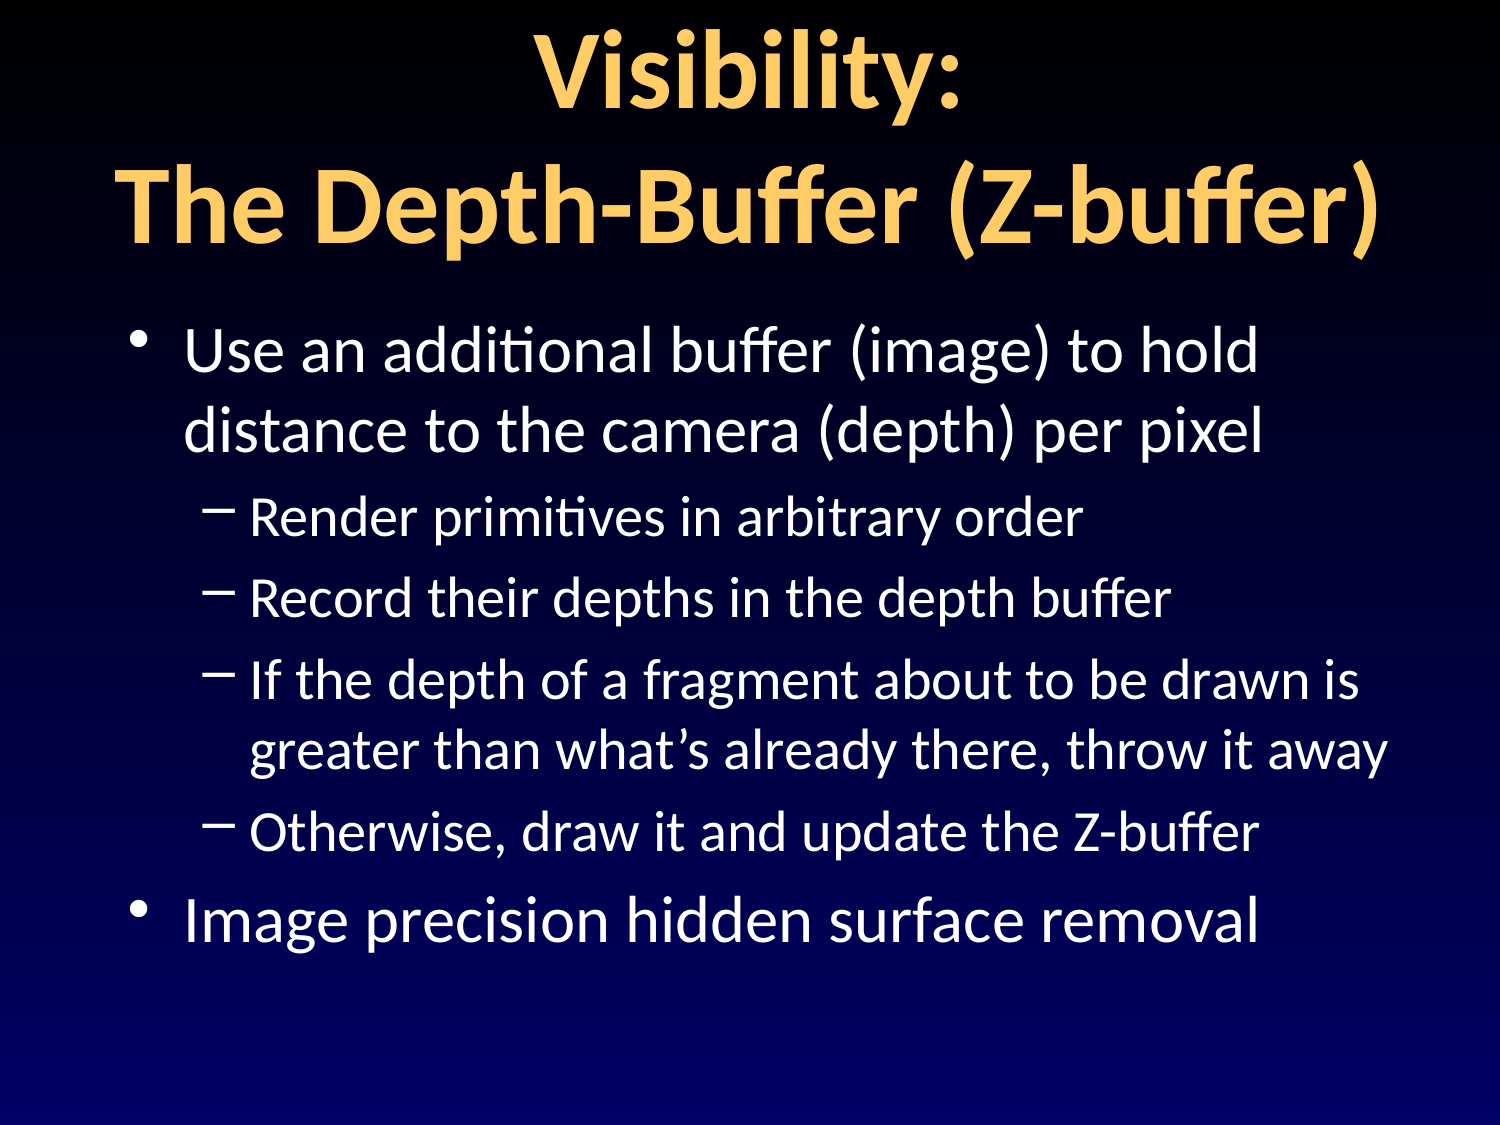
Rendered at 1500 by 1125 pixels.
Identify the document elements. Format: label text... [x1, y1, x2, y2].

list Use an additional buffer (image) to hold distance to the camera (depth) per pixel Render primitives in arbitrary order Record their depths in the depth buffer If the depth of a fragment about to be drawn is greater than what’s already there, throw it away Otherwise, draw it and update the Z-buffer Image precision hidden surface removal [112, 298, 1454, 913]
title Visibility: The Depth-Buffer (Z-buffer) [24, 50, 1475, 213]
